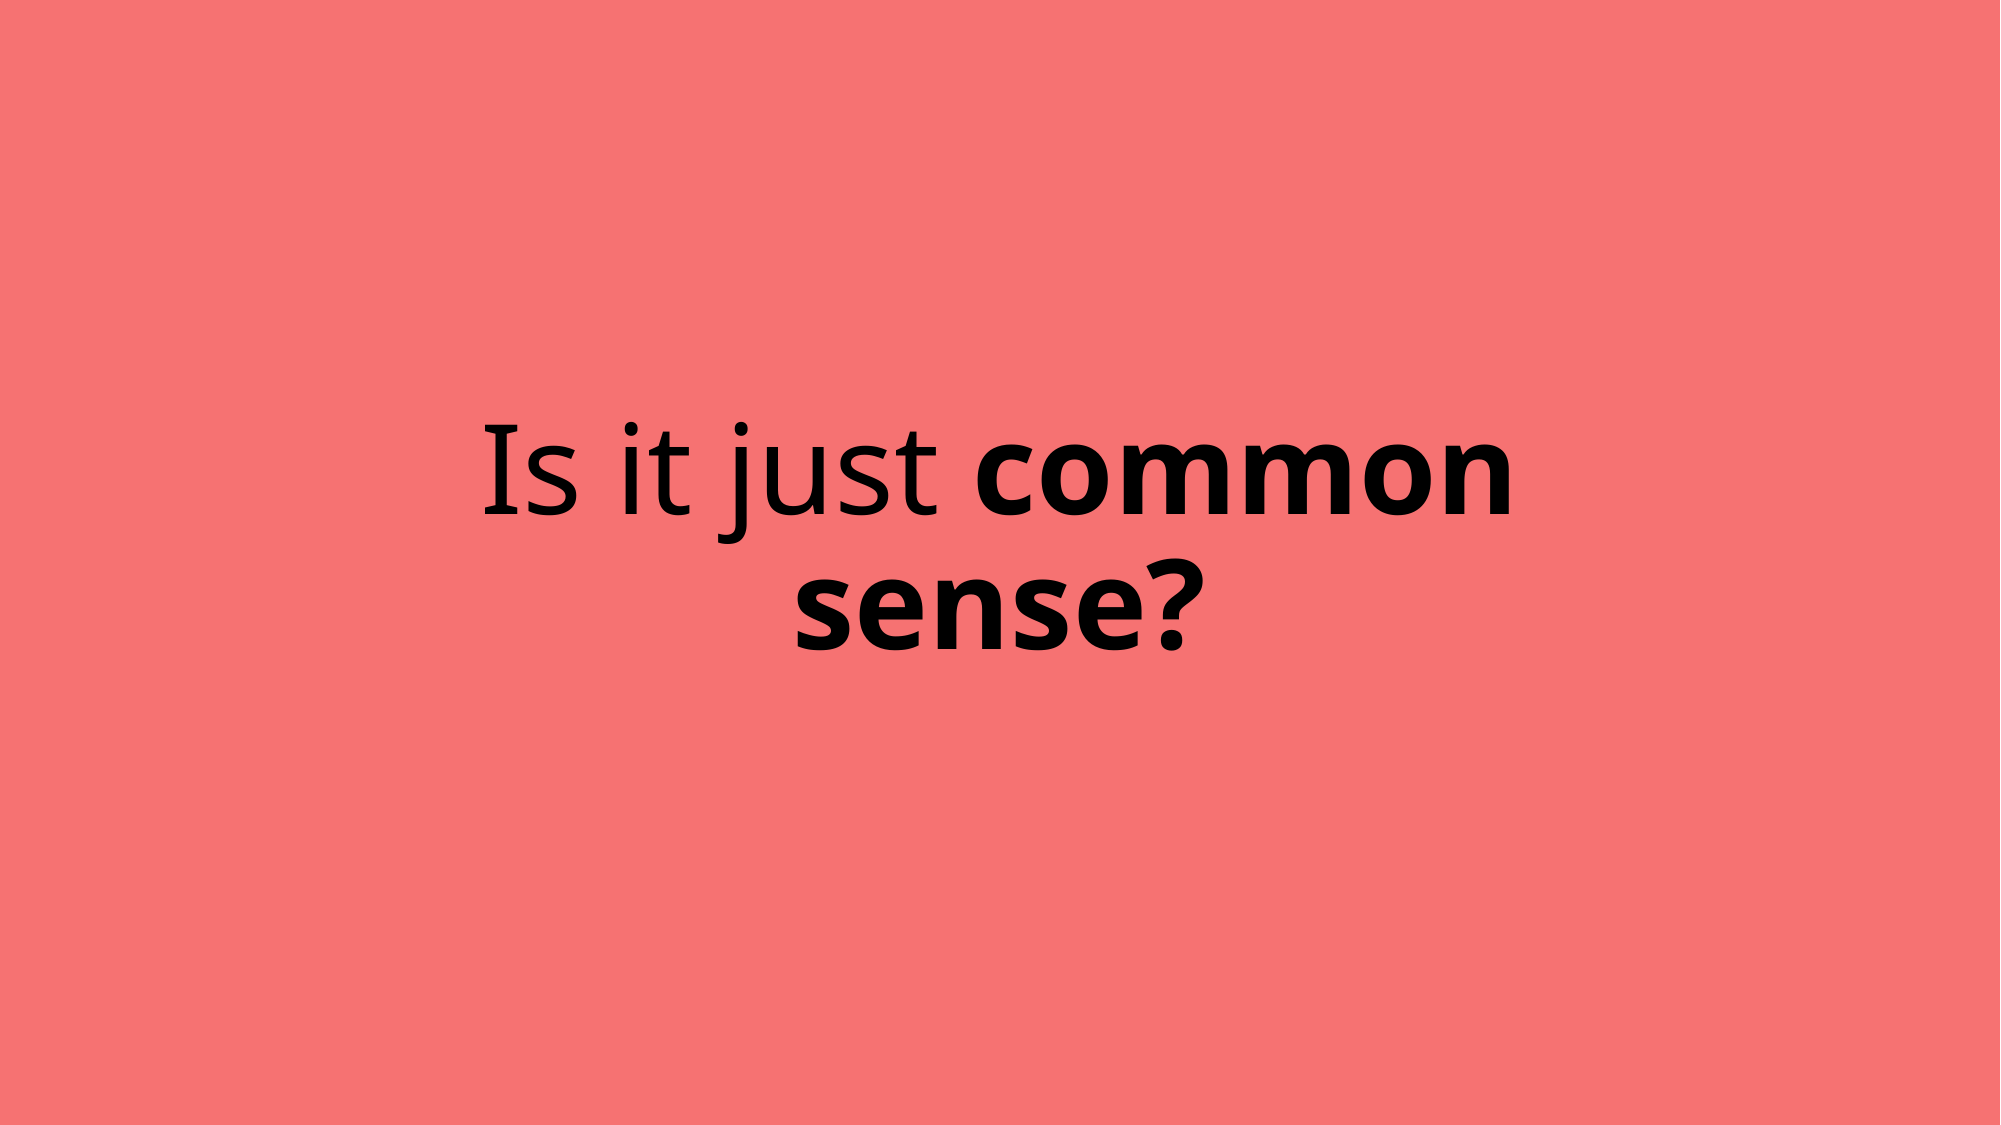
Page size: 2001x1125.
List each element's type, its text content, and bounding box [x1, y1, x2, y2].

title Is it just common sense? [249, 292, 1750, 684]
